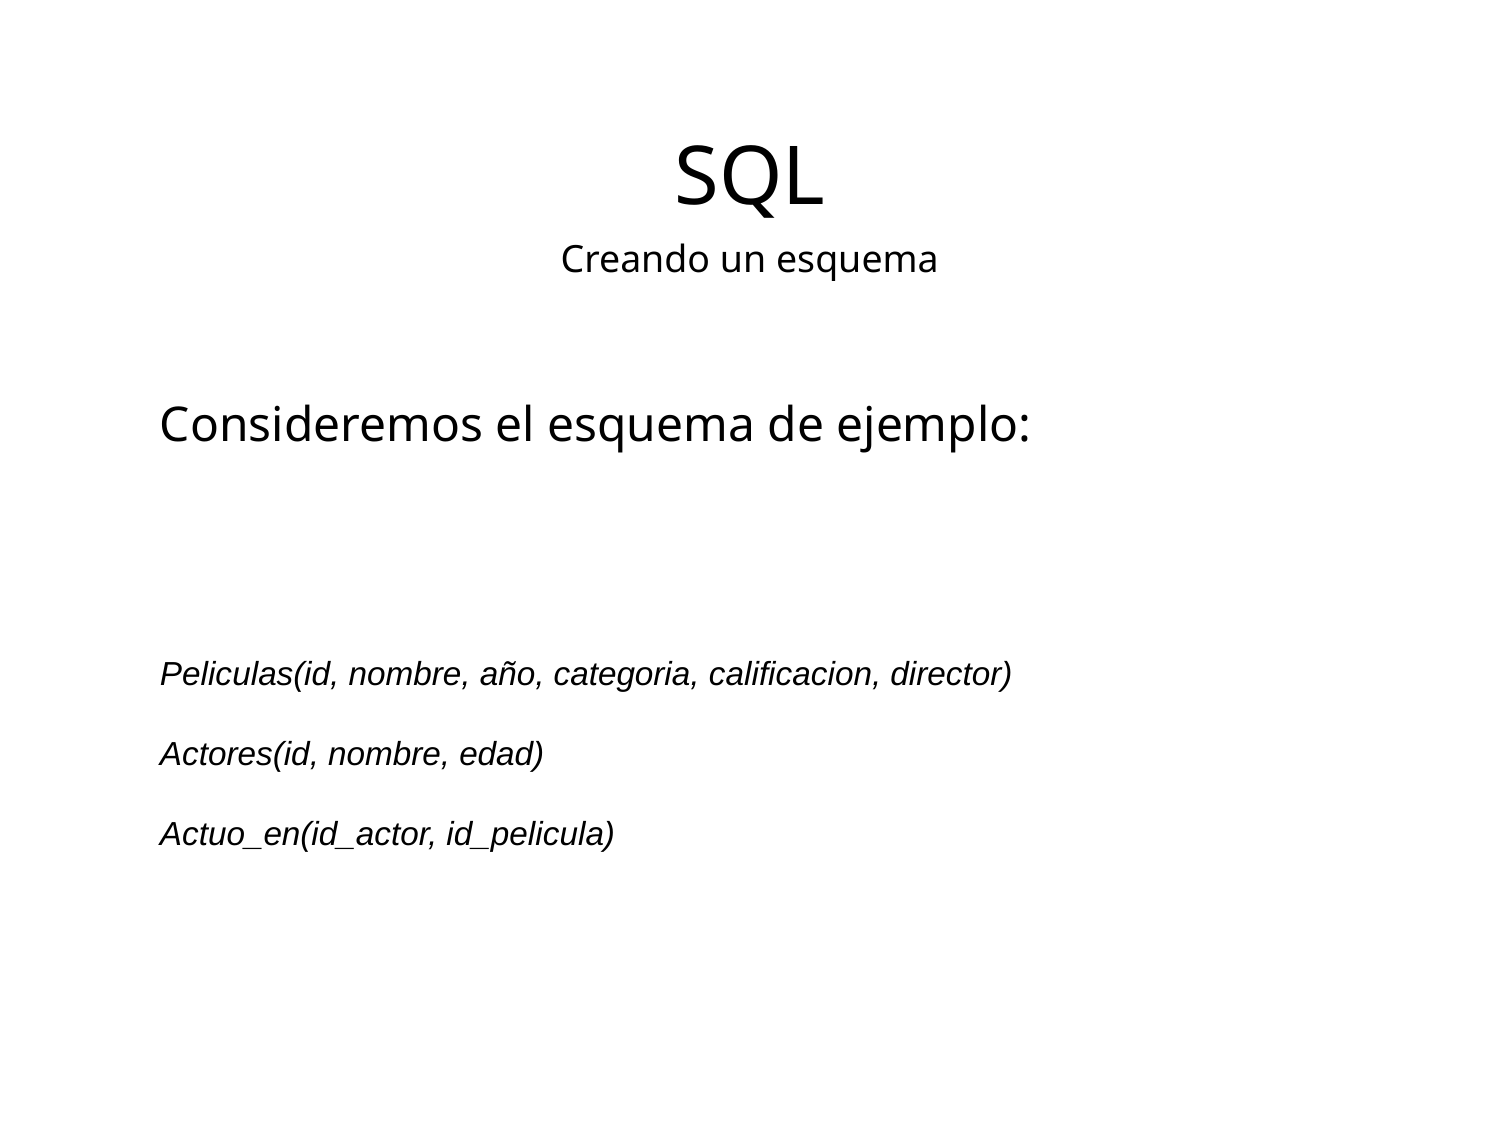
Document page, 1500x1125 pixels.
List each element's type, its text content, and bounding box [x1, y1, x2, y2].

text_box Consideremos el esquema de ejemplo: [154, 387, 1346, 456]
text_box Creando un esquema [434, 230, 1066, 286]
text_box Peliculas(id, nombre, año, categoria, calificacion, director) Actores(id, nombre, edad) Actuo_en(id_actor, id_pelicula) [154, 646, 1346, 857]
text_box SQL [657, 117, 842, 226]
